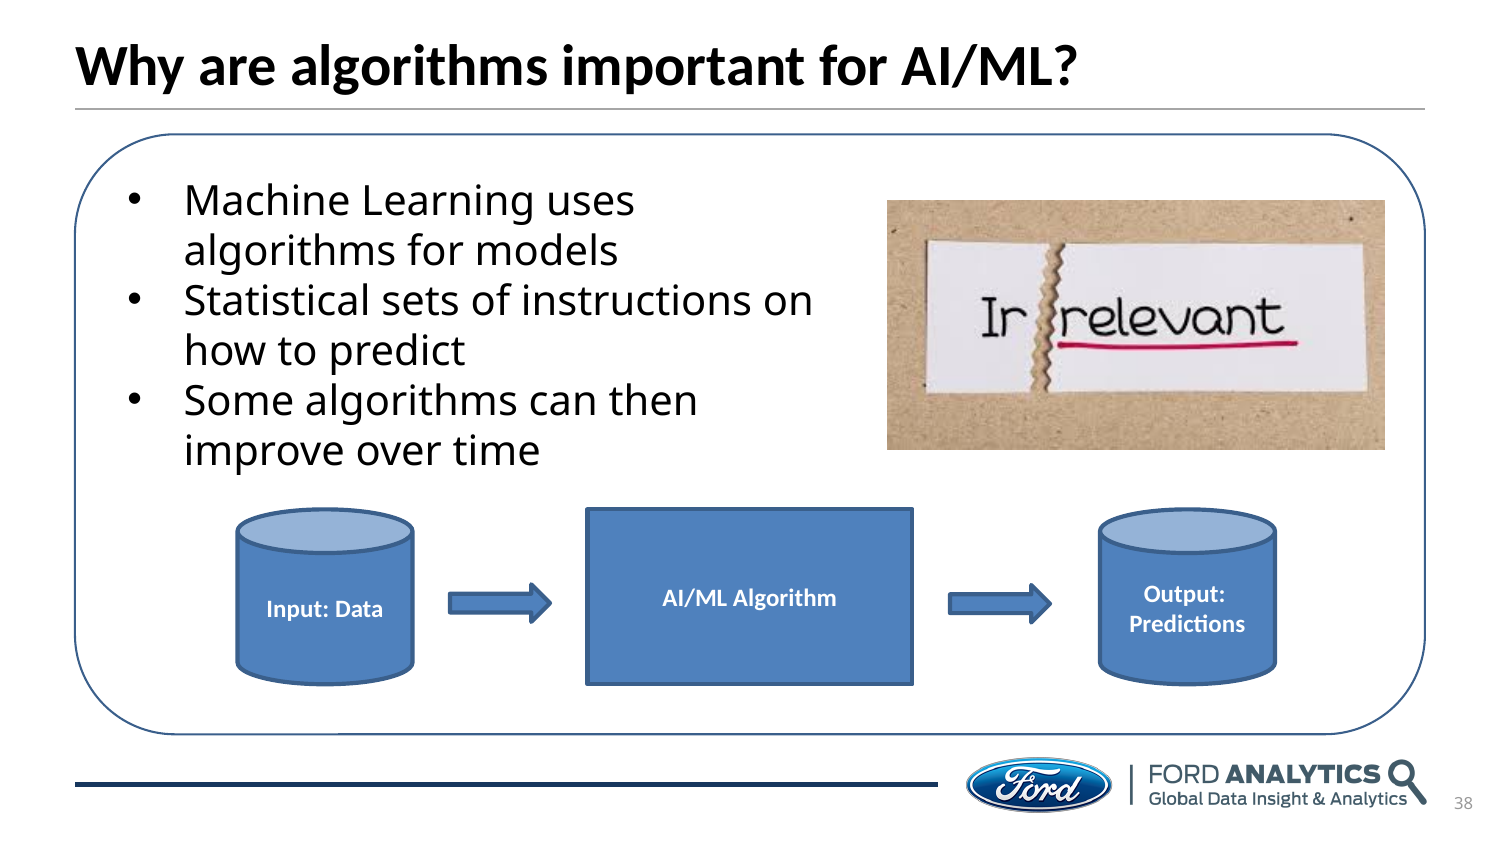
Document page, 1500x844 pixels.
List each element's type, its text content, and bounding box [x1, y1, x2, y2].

text_box [72, 132, 1428, 737]
picture [887, 200, 1385, 450]
picture [964, 752, 1429, 817]
text_box Why are algorithms important for AI/ML? [74, 19, 1425, 97]
